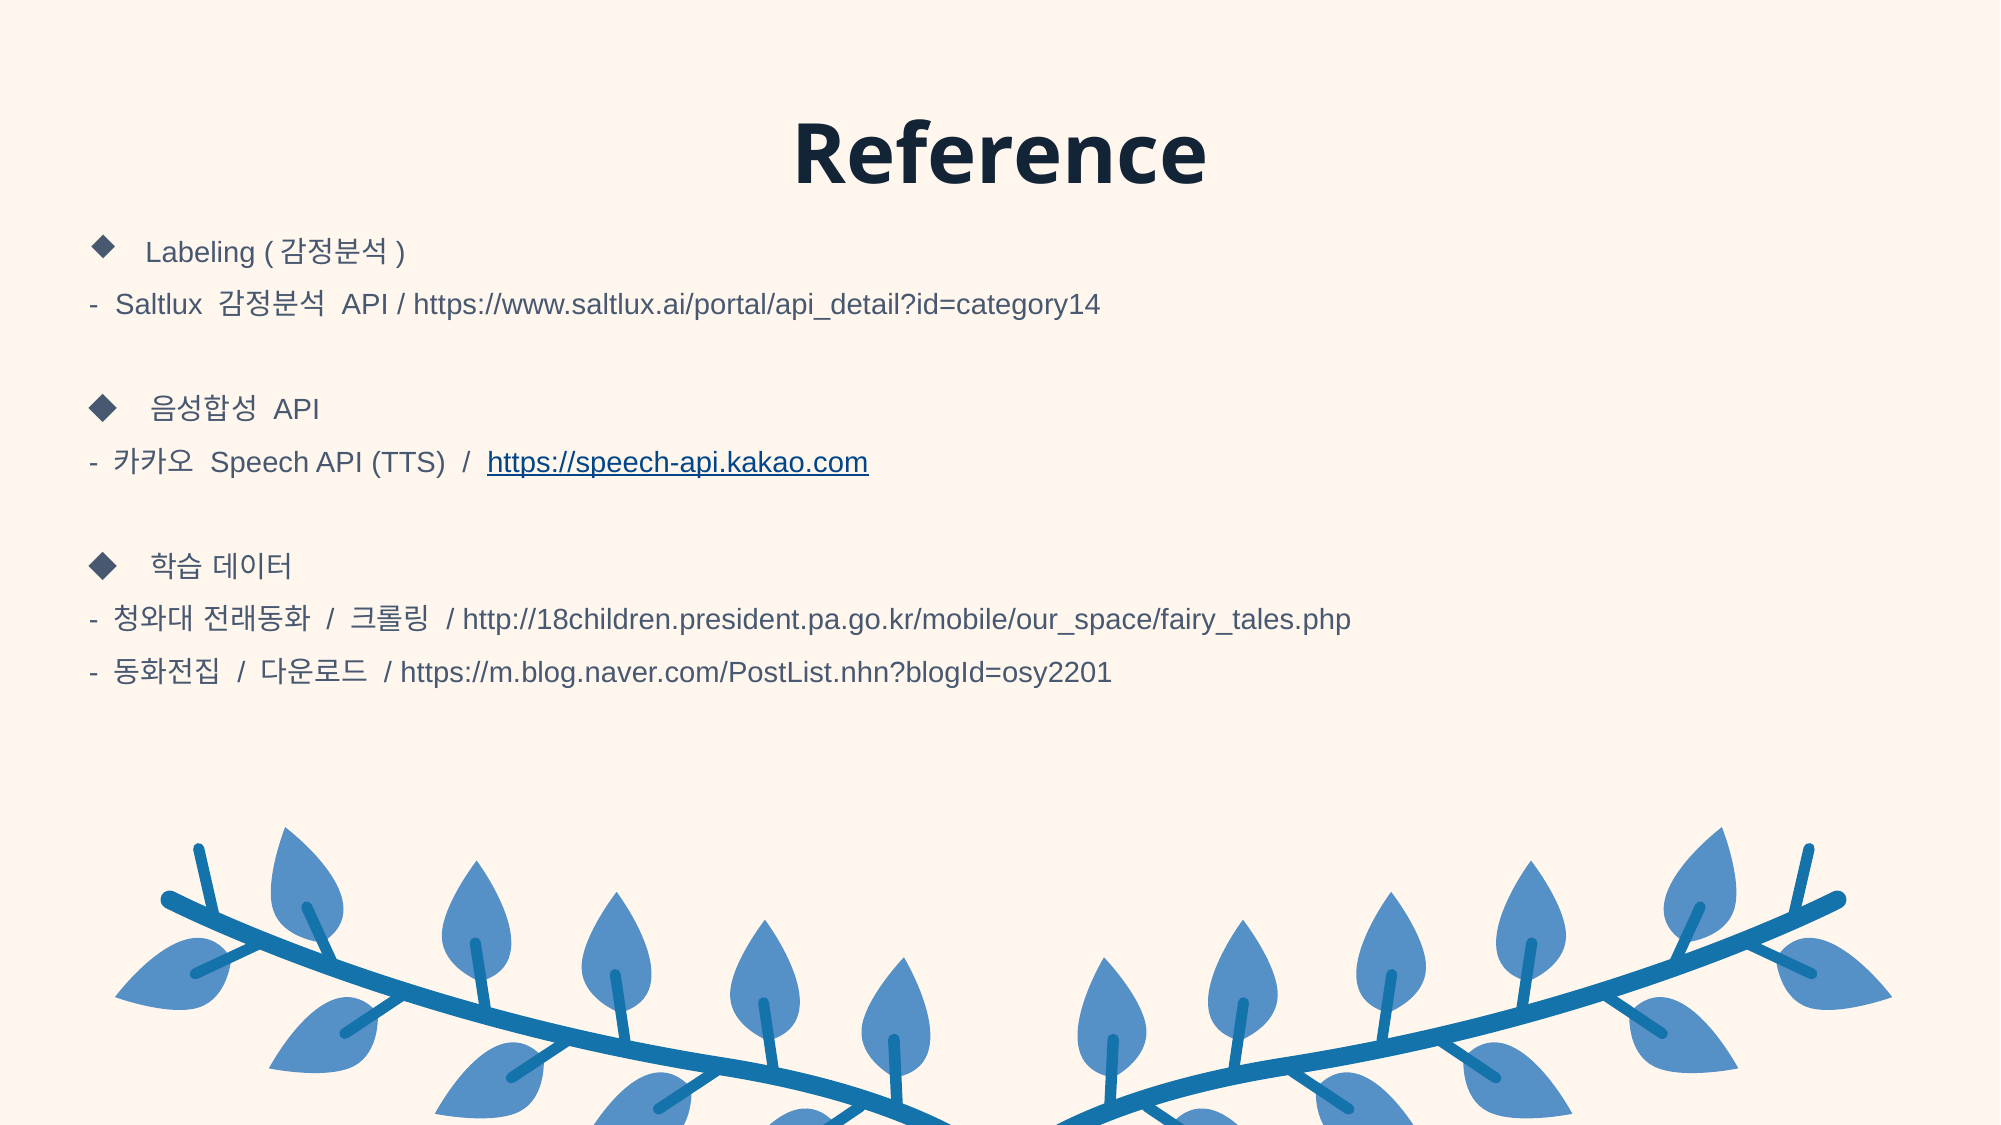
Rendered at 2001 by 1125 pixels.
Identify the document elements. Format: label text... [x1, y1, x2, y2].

text_box Labeling (감정분석) - Saltlux 감정분석 API / https://www.saltlux.ai/portal/api_detail?id=category14 ​ ◆ 음성합성 API - 카카오 Speech API (TTS) / https://speech-api.kakao.com ​ ◆ 학습 데이터​ - 청와대 전래동화 / 크롤링 / http://18children.president.pa.go.kr/mobile/our_space/fairy_tales.php - 동화전집 / 다운로드 / https://m.blog.naver.com/PostList.nhn?blogId=osy2201 [74, 208, 1666, 696]
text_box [114, 827, 1893, 1125]
text_box Reference [776, 92, 1224, 208]
